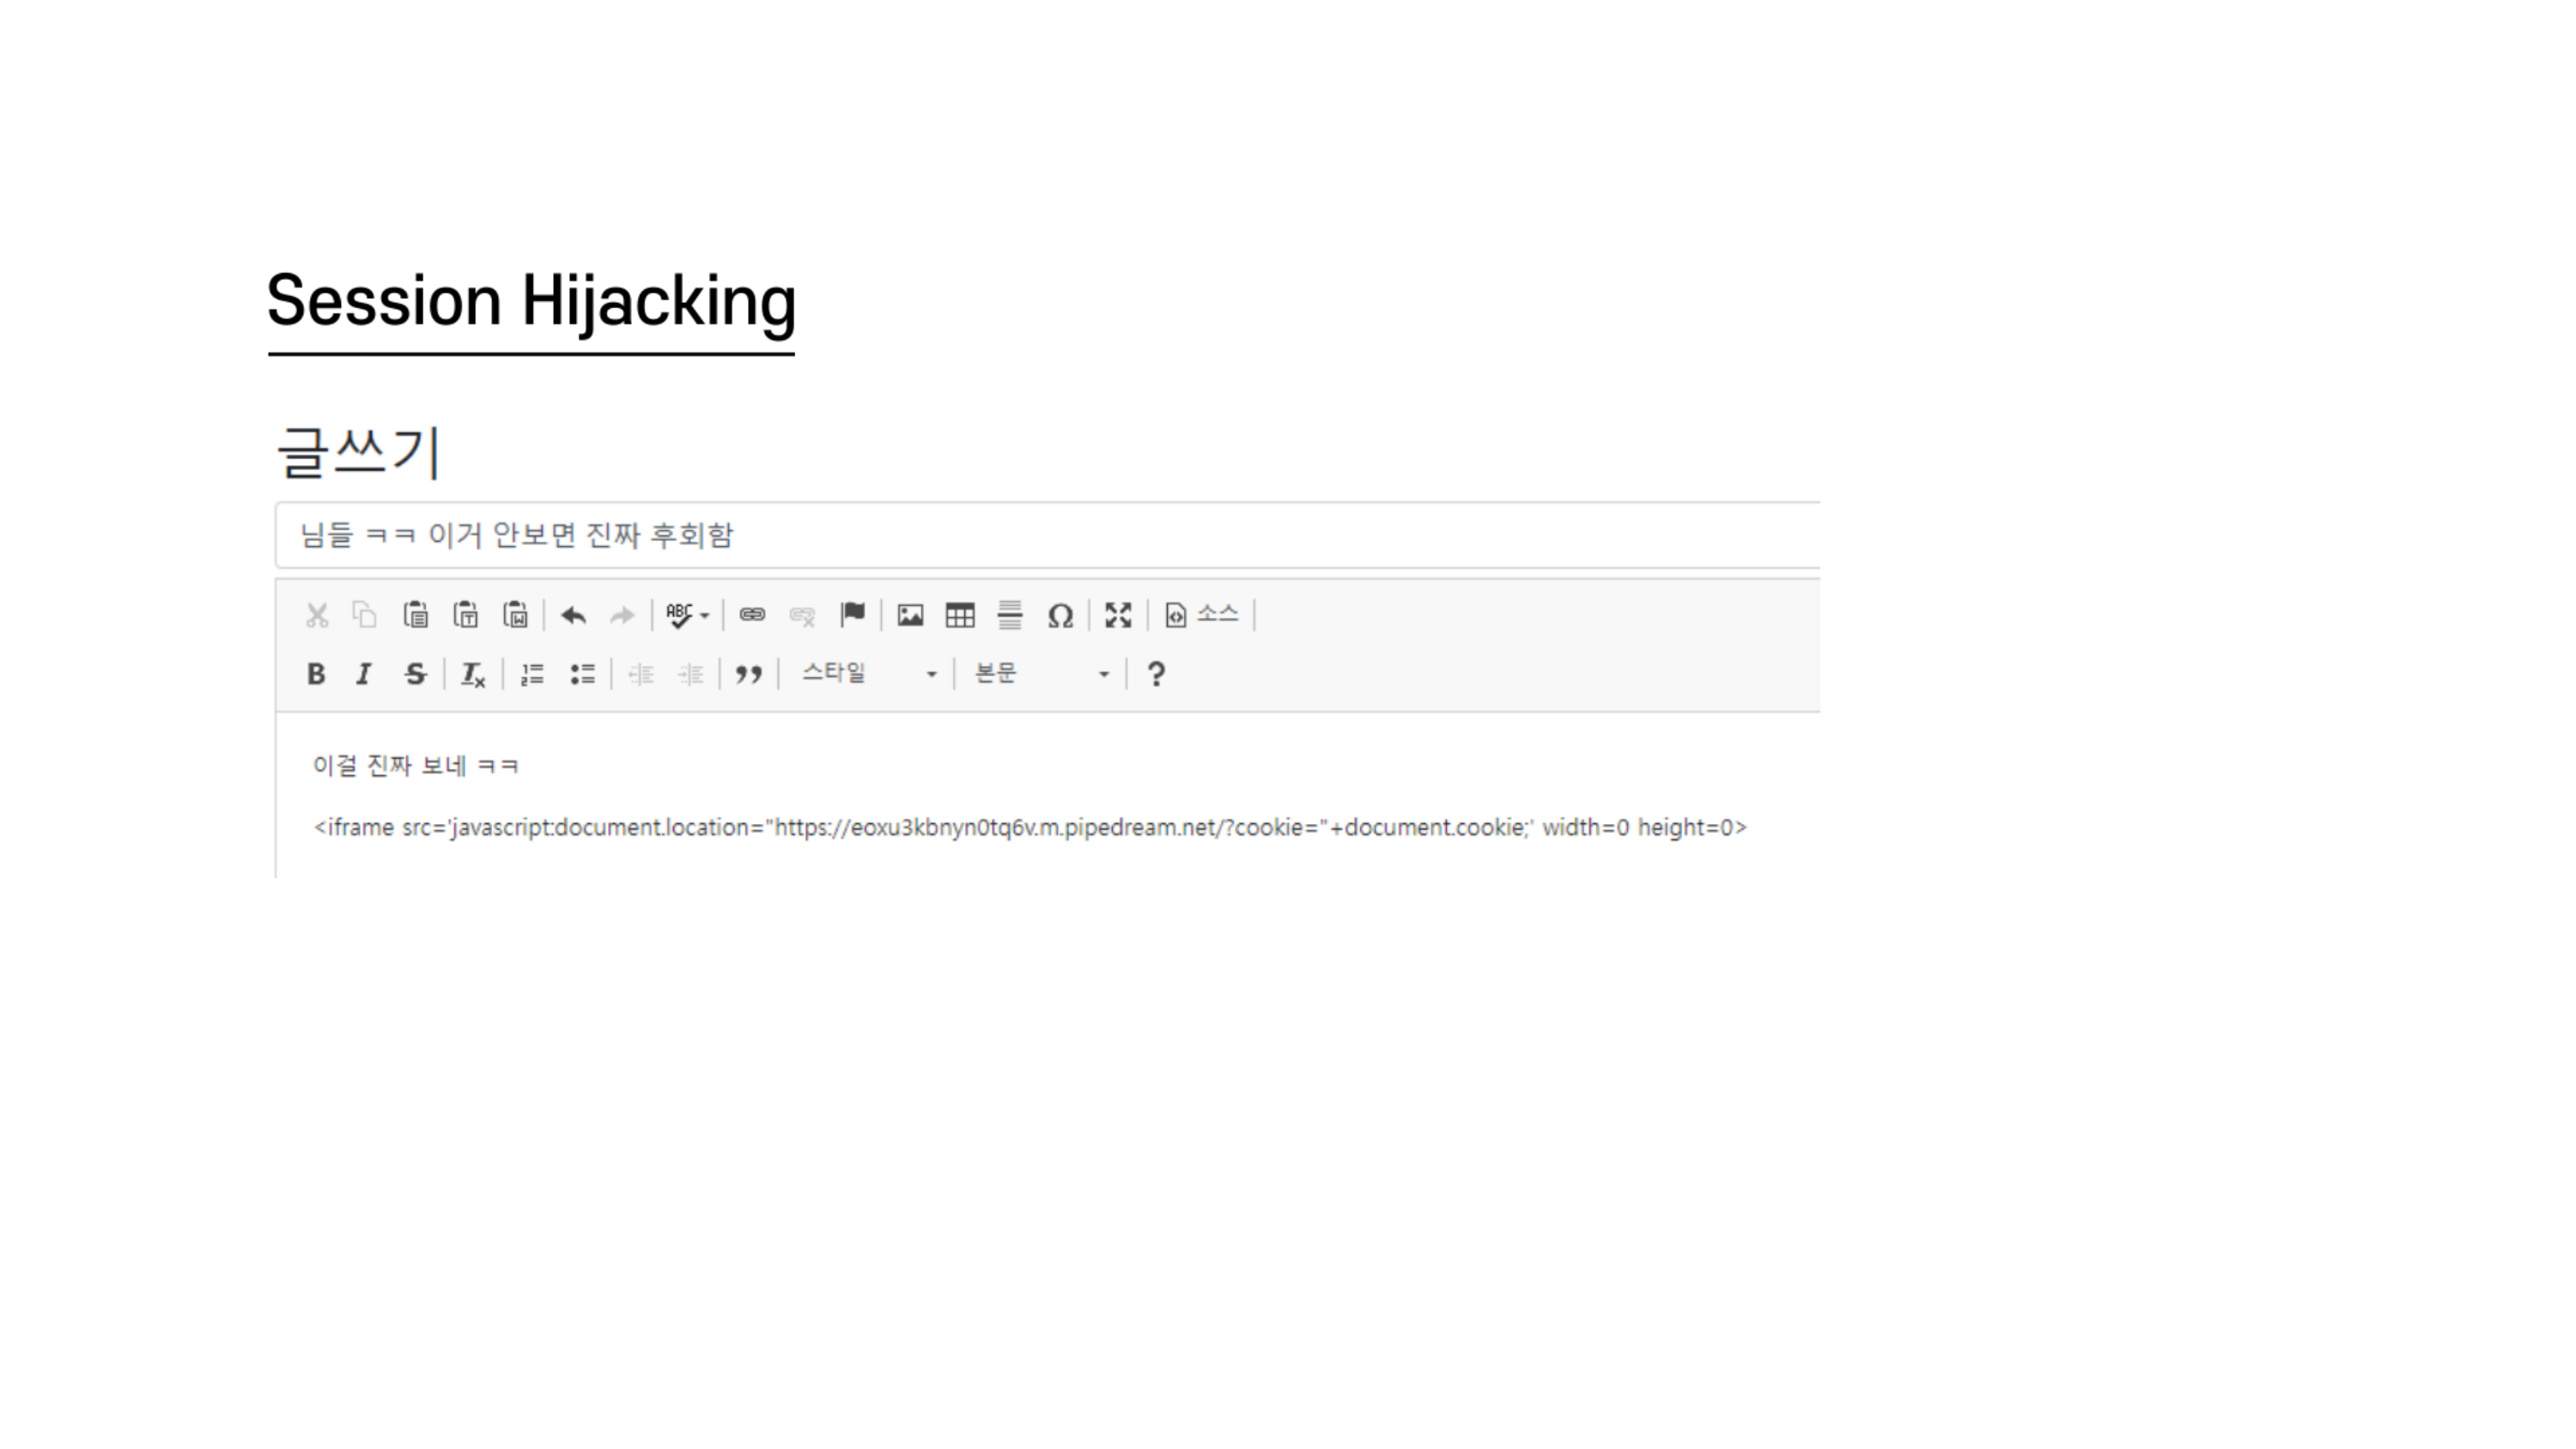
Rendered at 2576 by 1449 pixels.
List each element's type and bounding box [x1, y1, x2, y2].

picture [257, 245, 825, 372]
text_box [268, 416, 1820, 878]
text_box [268, 347, 796, 361]
